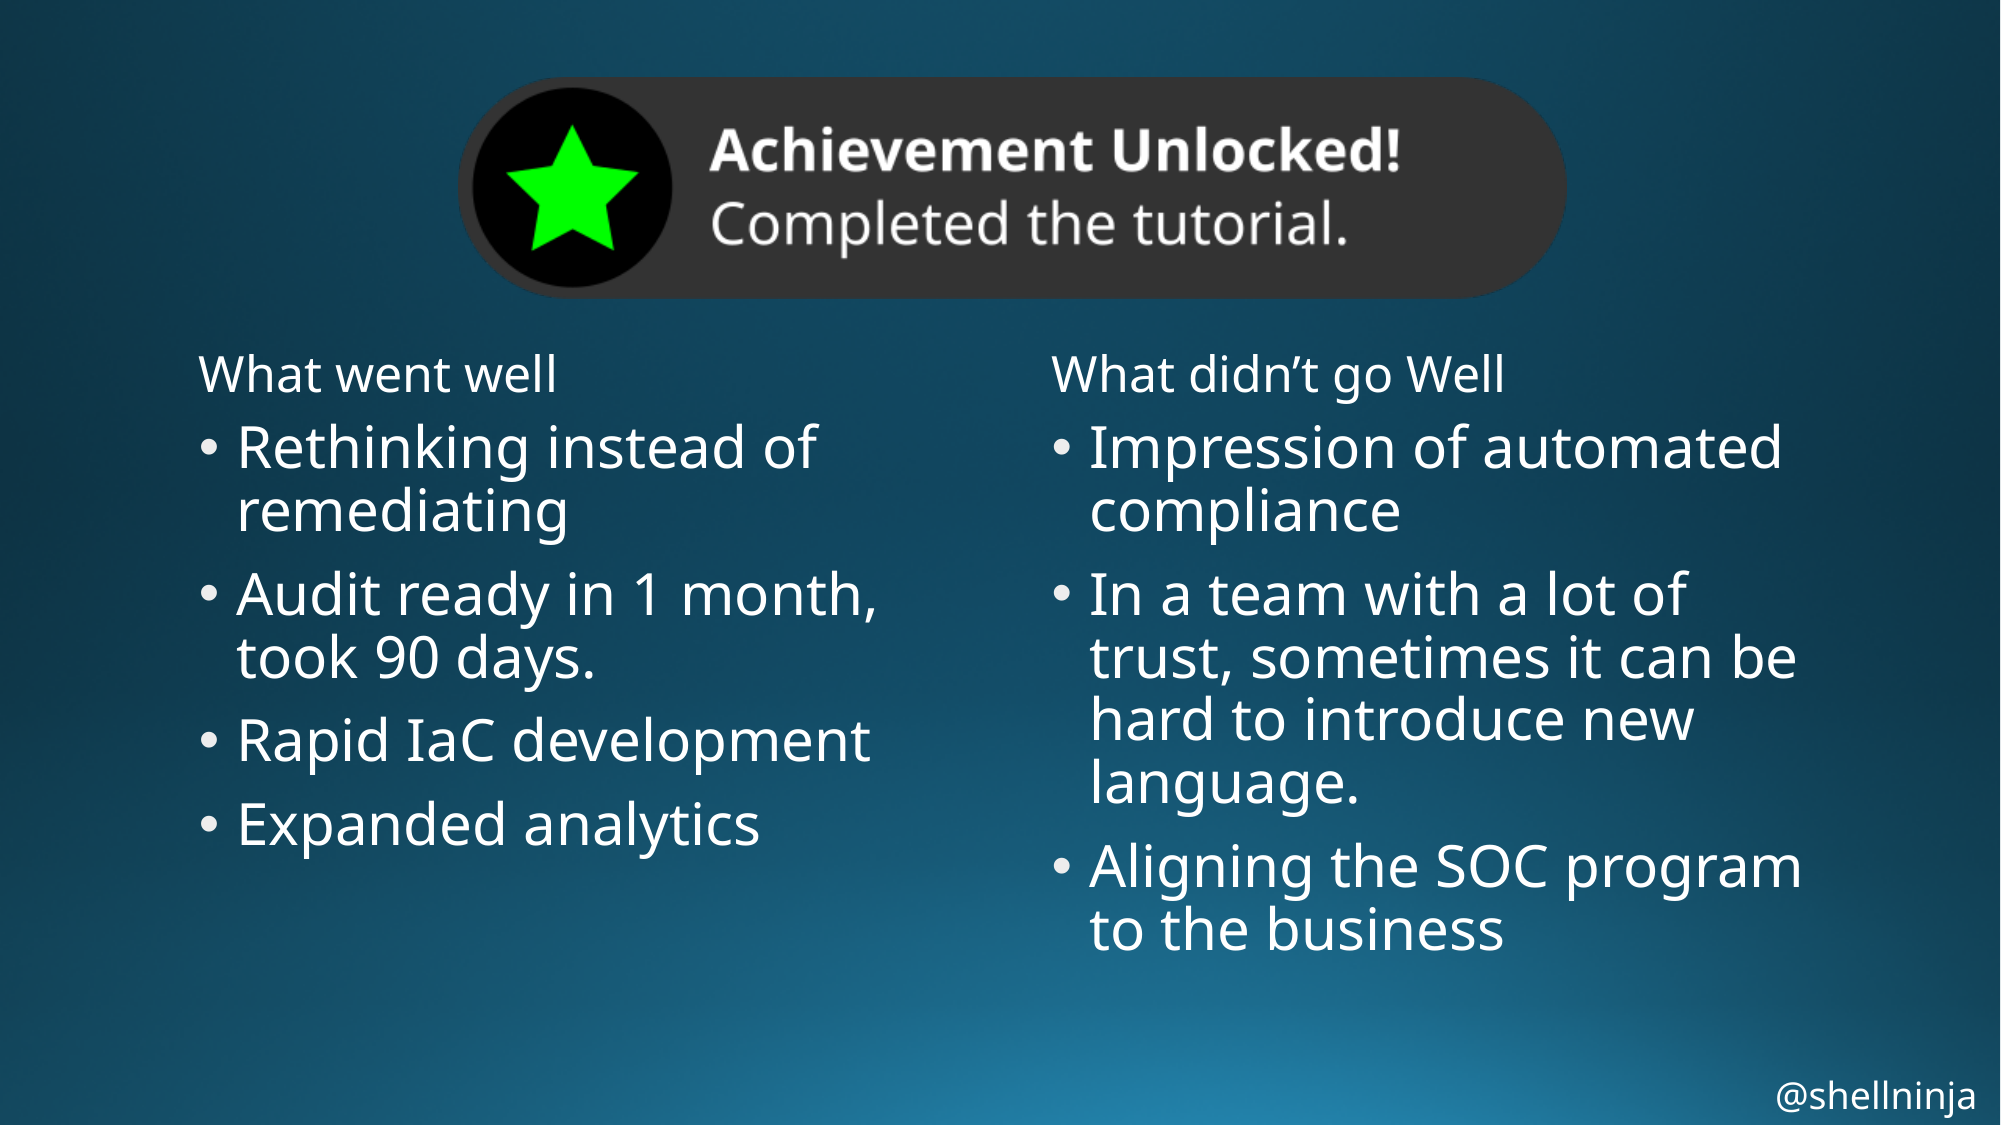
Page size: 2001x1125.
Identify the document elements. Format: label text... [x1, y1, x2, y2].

text_box @shellninja [1755, 1064, 1993, 1125]
list Rethinking instead of remediating Audit ready in 1 month, took 90 days. Rapid IaC development Expanded analytics [183, 410, 1009, 1016]
list What went well [183, 275, 1009, 410]
list What didn’t go Well [1036, 275, 1863, 410]
list Impression of automated compliance In a team with a lot of trust, sometimes it can be hard to introduce new language. Aligning the SOC program to the business [1036, 410, 1863, 1016]
picture [0, 0, 2001, 1125]
